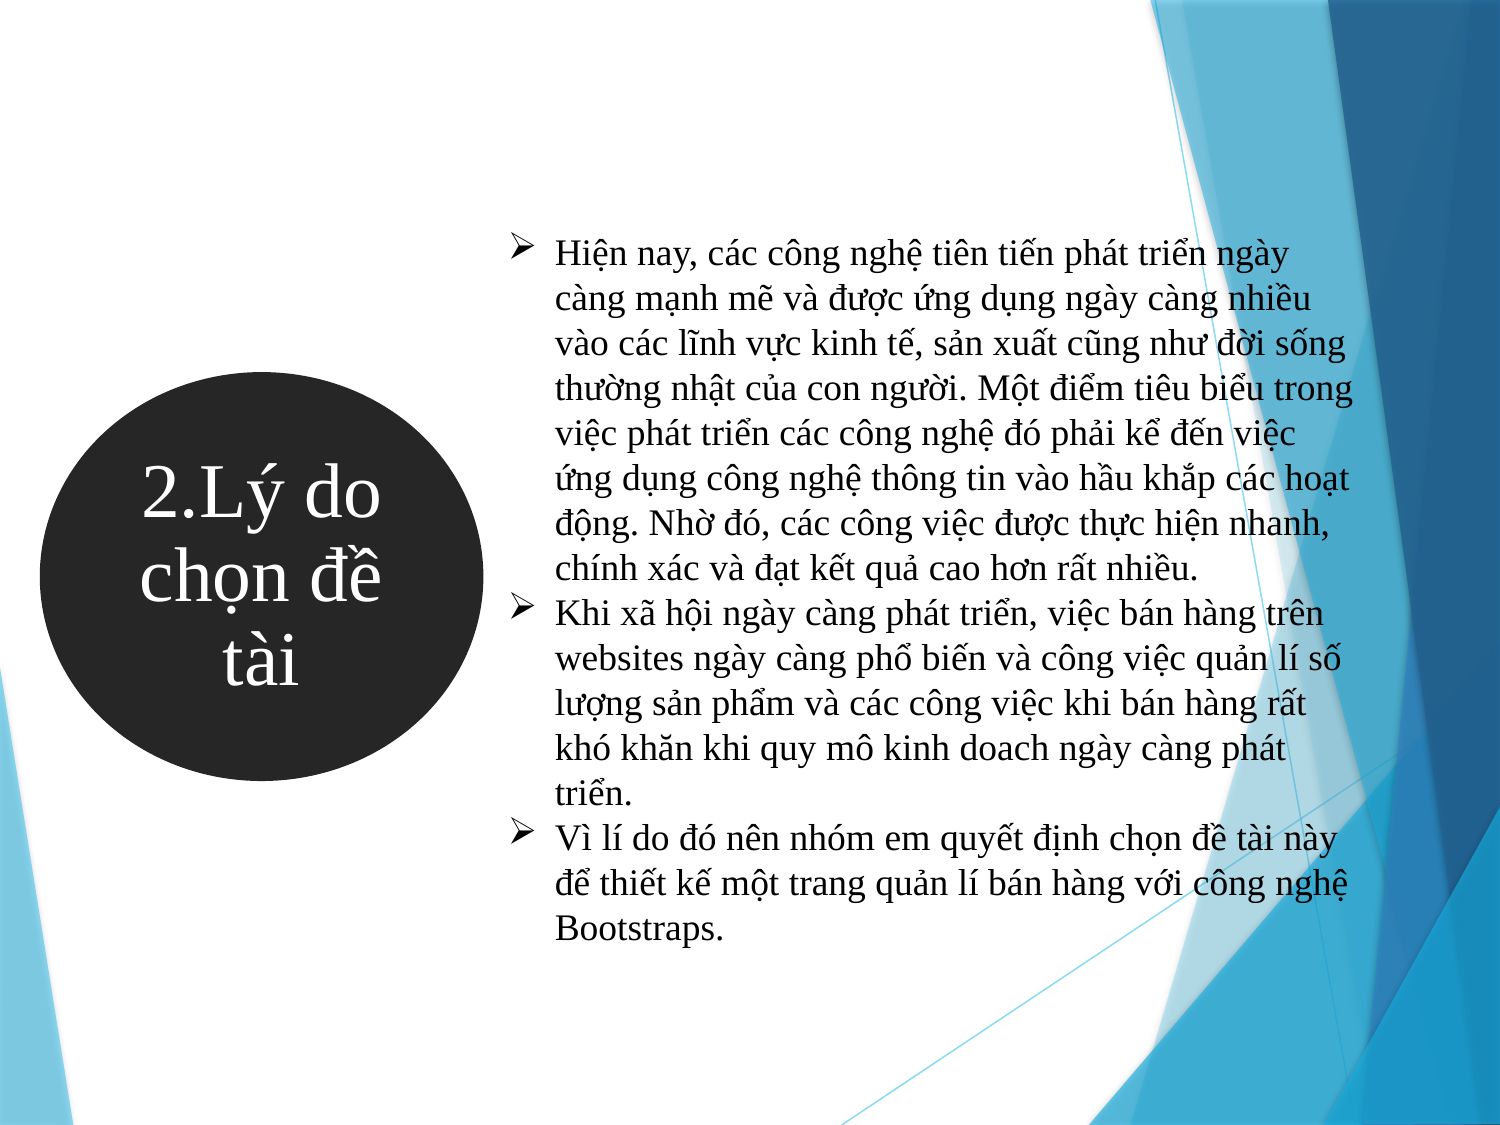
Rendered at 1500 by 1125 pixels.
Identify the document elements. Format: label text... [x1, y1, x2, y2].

text_box 2.Lý do chọn đề tài [54, 386, 470, 767]
text_box Hiện nay, các công nghệ tiên tiến phát triển ngày càng mạnh mẽ và được ứng dụng ngày càng nhiều vào các lĩnh vực kinh tế, sản xuất cũng như đời sống thường nhật của con người. Một điểm tiêu biểu trong việc phát triển các công nghệ đó phải kể đến việc ứng dụng công nghệ thông tin vào hầu khắp các hoạt động. Nhờ đó, các công việc được thực hiện nhanh, chính xác và đạt kết quả cao hơn rất nhiều. Khi xã hội ngày càng phát triển, việc bán hàng trên websites ngày càng phổ biến và công việc quản lí số lượng sản phẩm và các công việc khi bán hàng rất khó khăn khi quy mô kinh doach ngày càng phát triển. Vì lí do đó nên nhóm em quyết định chọn đề tài này để thiết kế một trang quản lí bán hàng với công nghệ Bootstraps. [493, 220, 1376, 1016]
